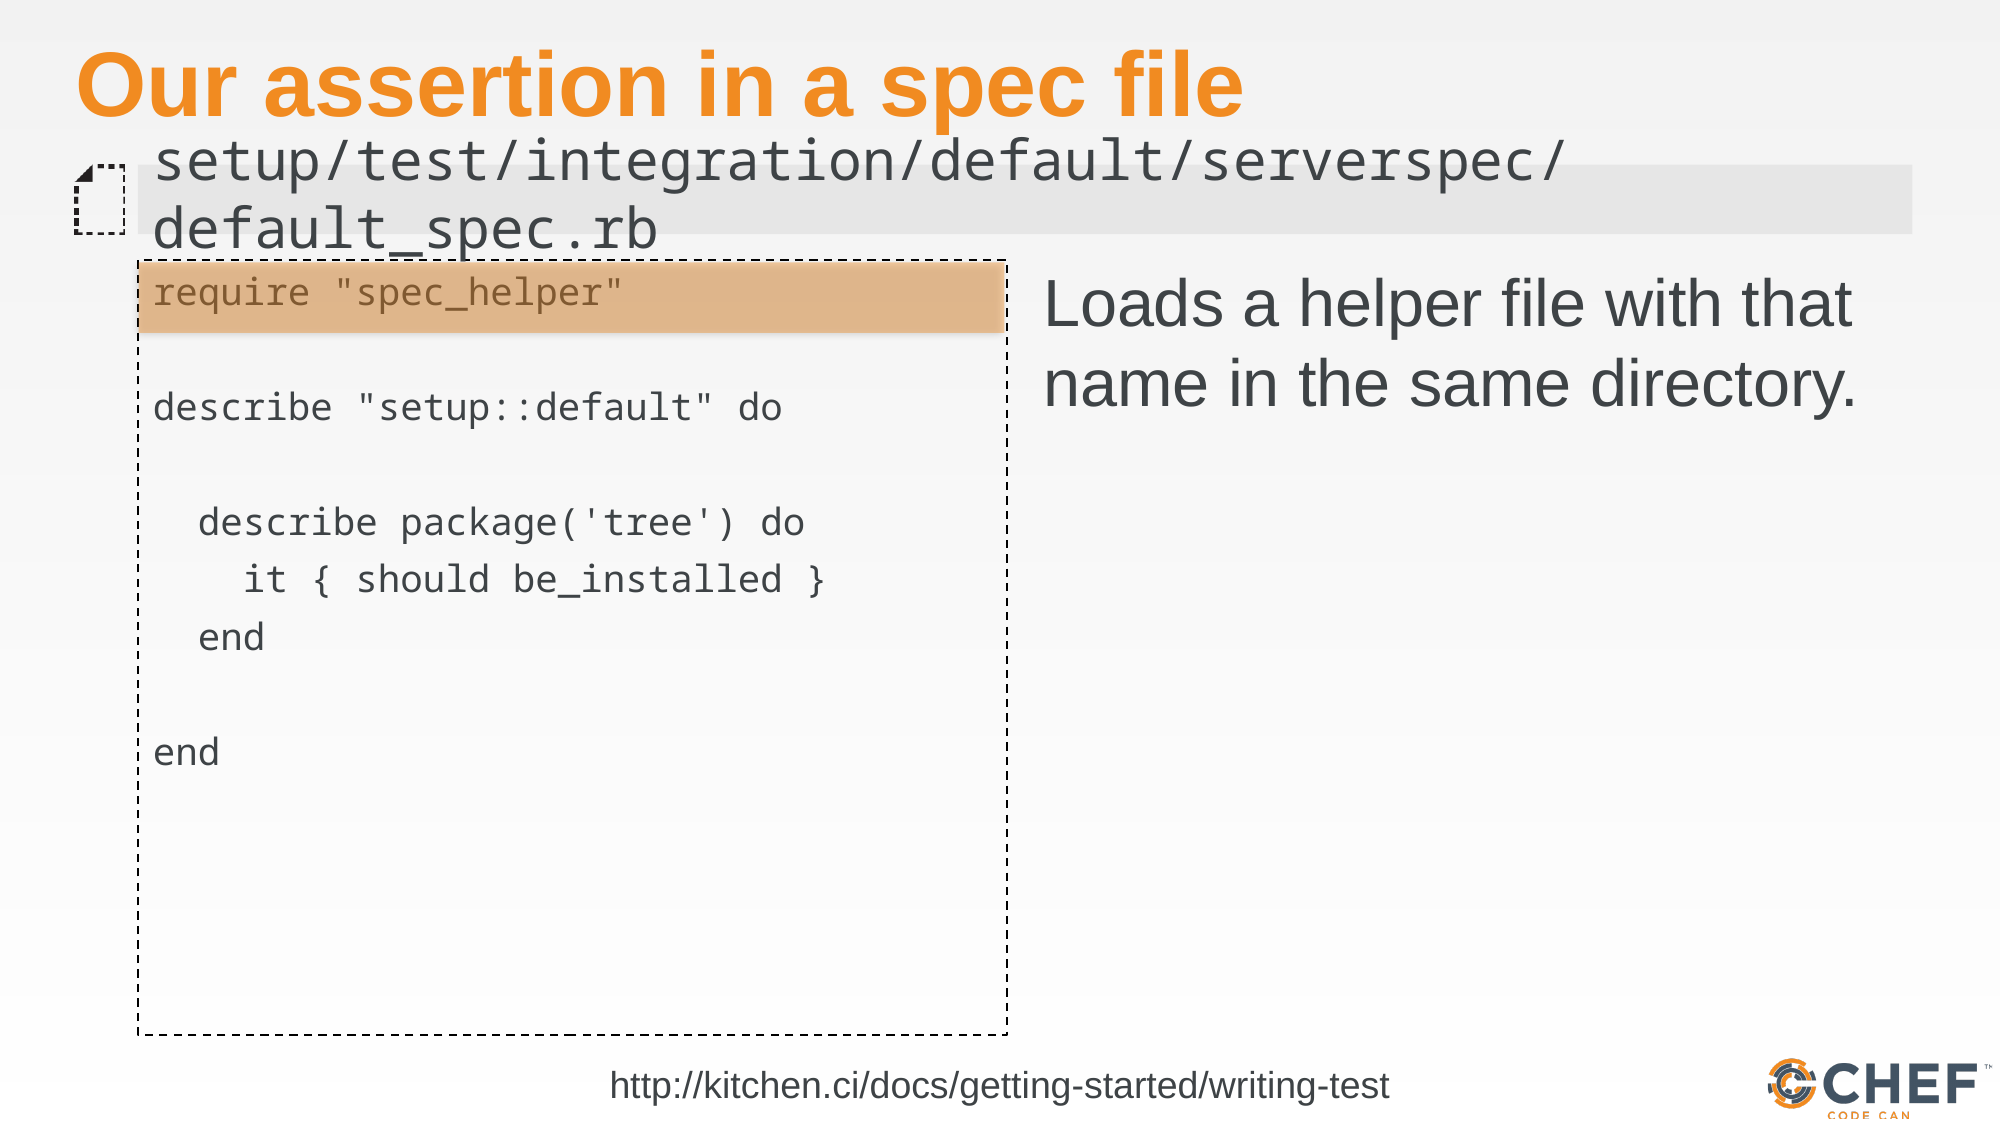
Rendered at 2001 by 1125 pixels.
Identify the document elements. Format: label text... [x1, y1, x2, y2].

text_box http://kitchen.ci/docs/getting-started/writing-test [491, 1045, 1509, 1125]
list require "spec_helper" describe "setup::default" do describe package('tree') do it { should be_installed } end end [137, 338, 1008, 1036]
title Our assertion in a spec file [75, 37, 1913, 140]
list setup/test/integration/default/serverspec/default_spec.rb [137, 164, 1913, 235]
list Loads a helper file with that name in the same directory. [1043, 260, 1913, 1035]
text_box [138, 262, 1005, 334]
